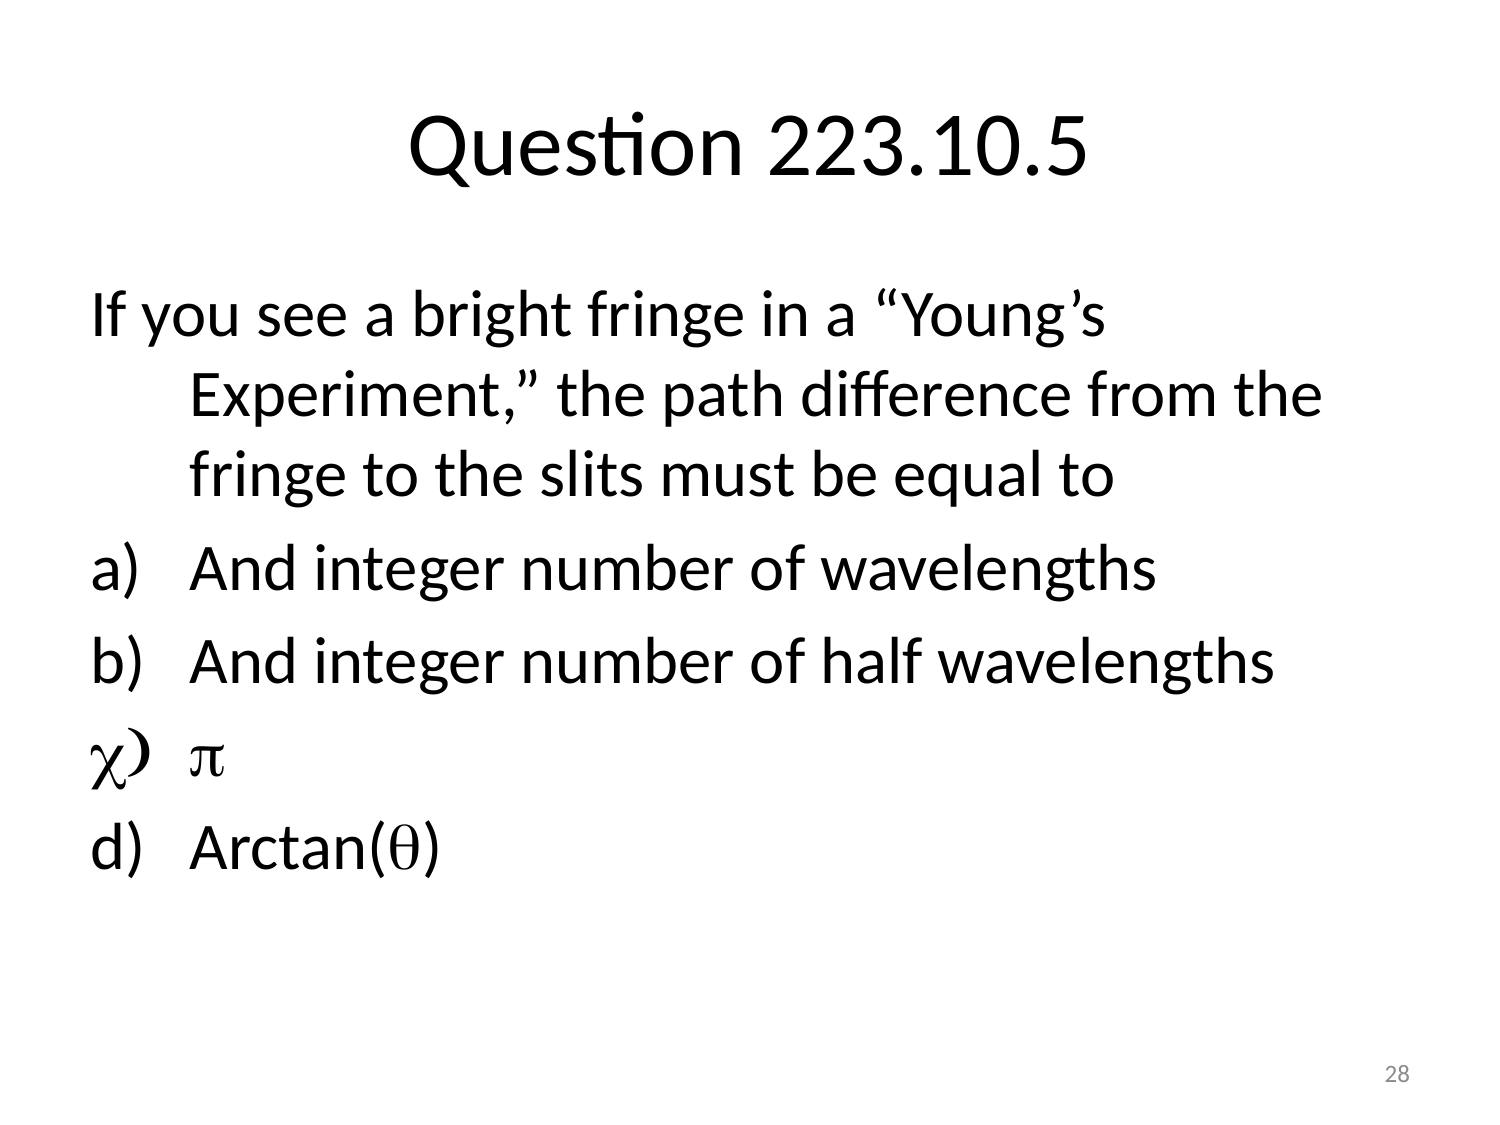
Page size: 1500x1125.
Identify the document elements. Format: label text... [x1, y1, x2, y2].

slide_number 28 [1074, 1042, 1425, 1103]
list If you see a bright fringe in a “Young’s Experiment,” the path difference from the fringe to the slits must be equal to And integer number of wavelengths And integer number of half wavelengths  Arctan() [75, 262, 1425, 1005]
title Question 223.10.5 [75, 45, 1425, 233]
